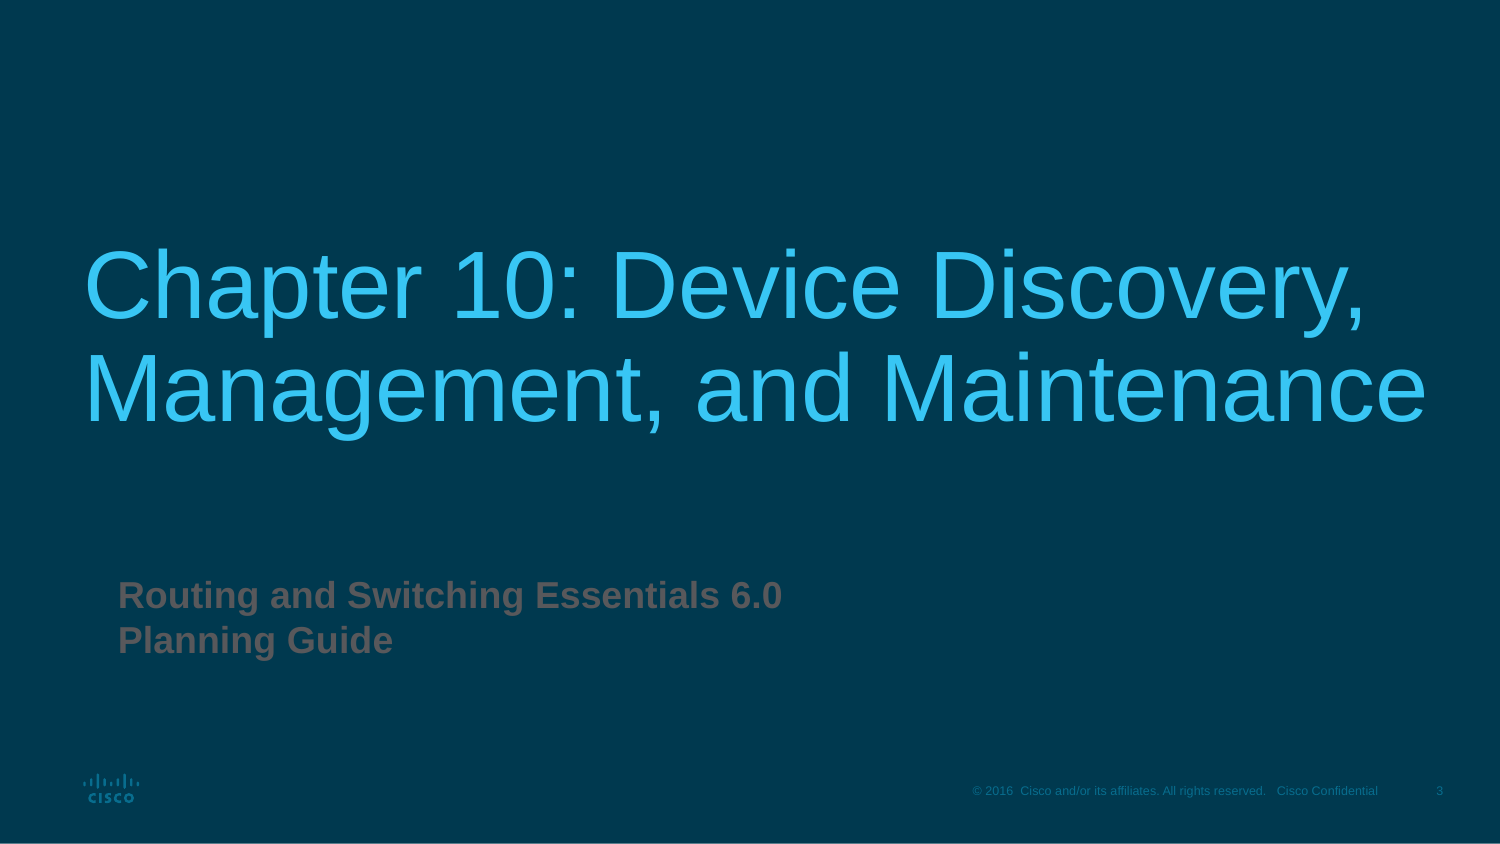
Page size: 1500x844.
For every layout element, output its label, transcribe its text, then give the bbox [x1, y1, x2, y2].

text_box Routing and Switching Essentials 6.0 Planning Guide [103, 563, 853, 669]
title Chapter 10: Device Discovery, Management, and Maintenance [68, 150, 1453, 450]
